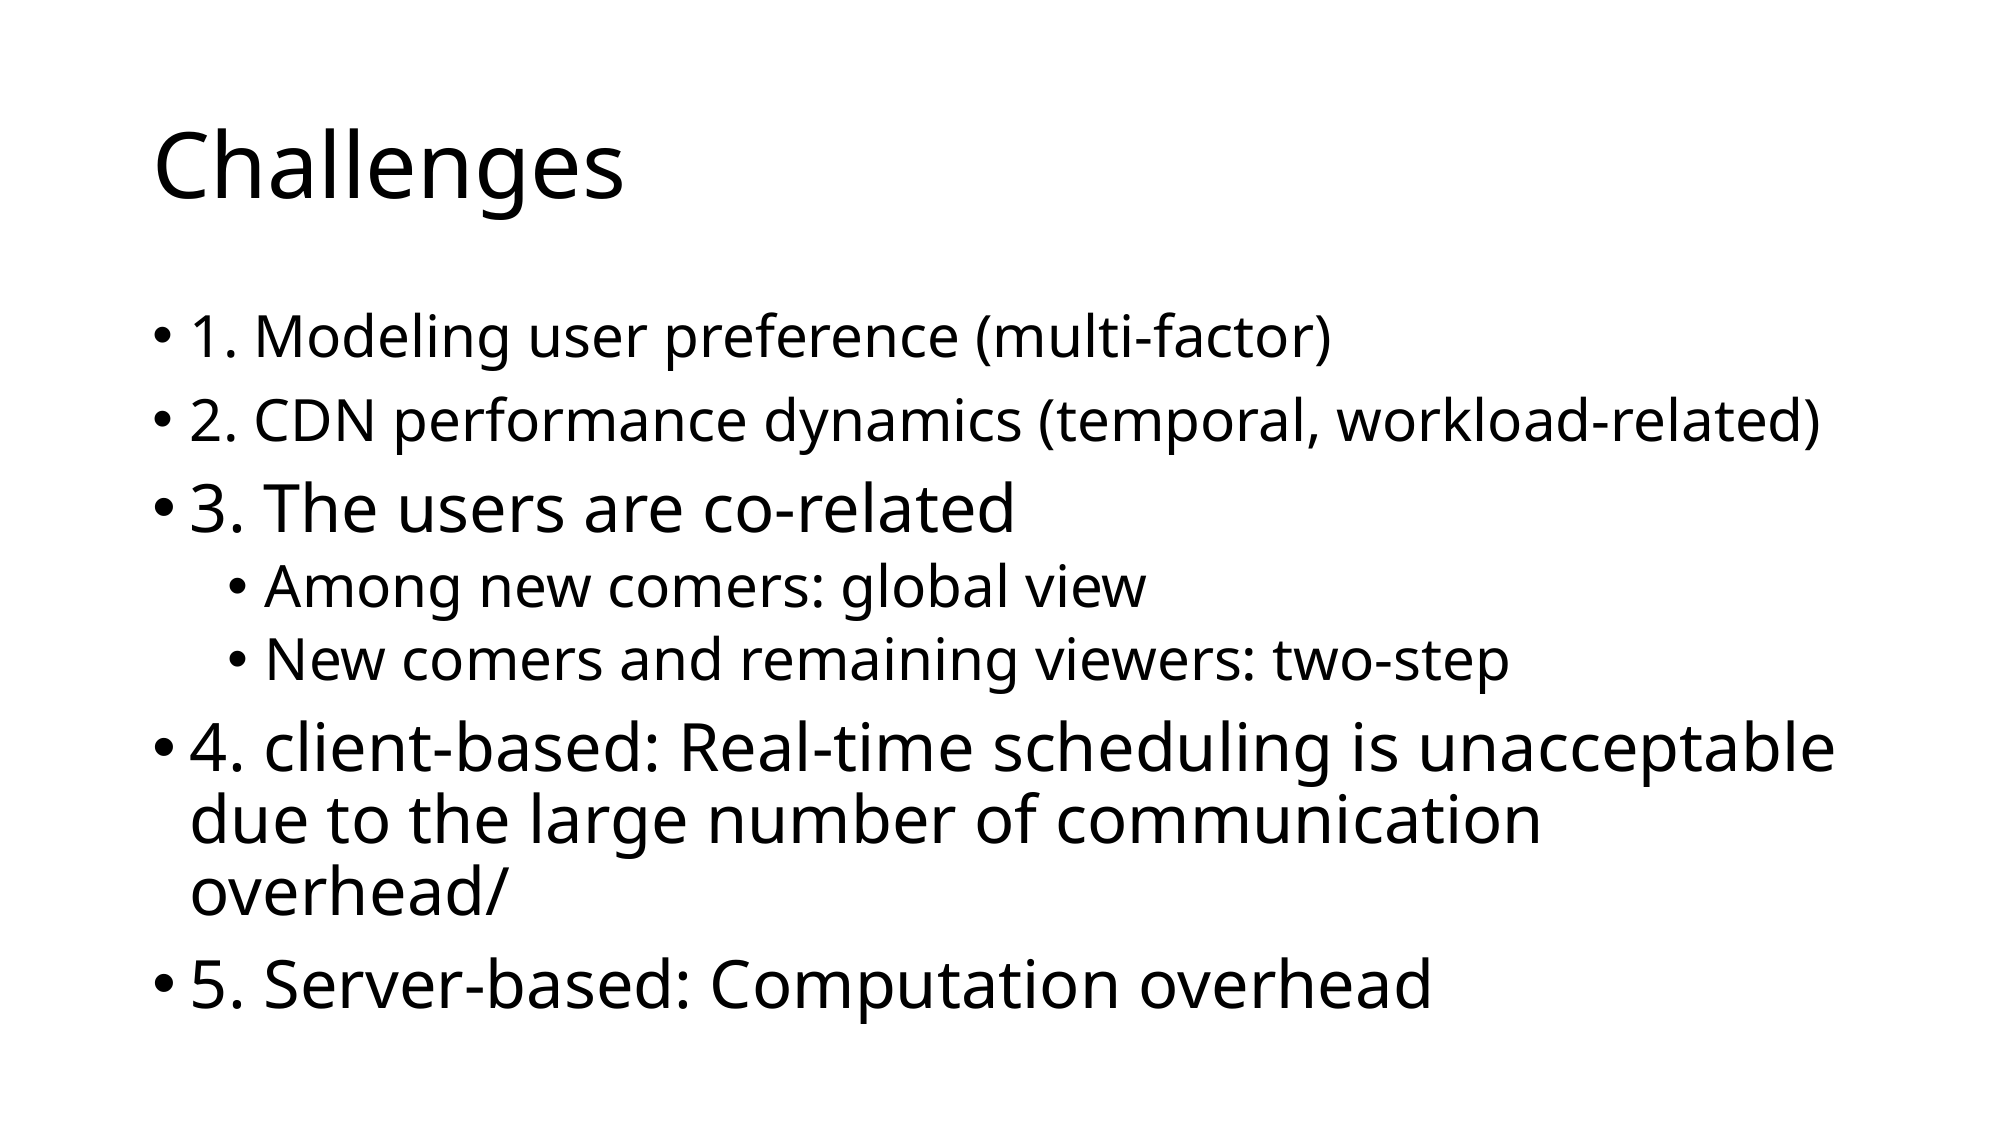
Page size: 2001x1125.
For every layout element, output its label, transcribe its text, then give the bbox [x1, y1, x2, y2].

title Challenges [137, 59, 1863, 278]
list 1. Modeling user preference (multi-factor) 2. CDN performance dynamics (temporal, workload-related) 3. The users are co-related Among new comers: global view New comers and remaining viewers: two-step 4. client-based: Real-time scheduling is unacceptable due to the large number of communication overhead/ 5. Server-based: Computation overhead [137, 299, 1863, 1014]
